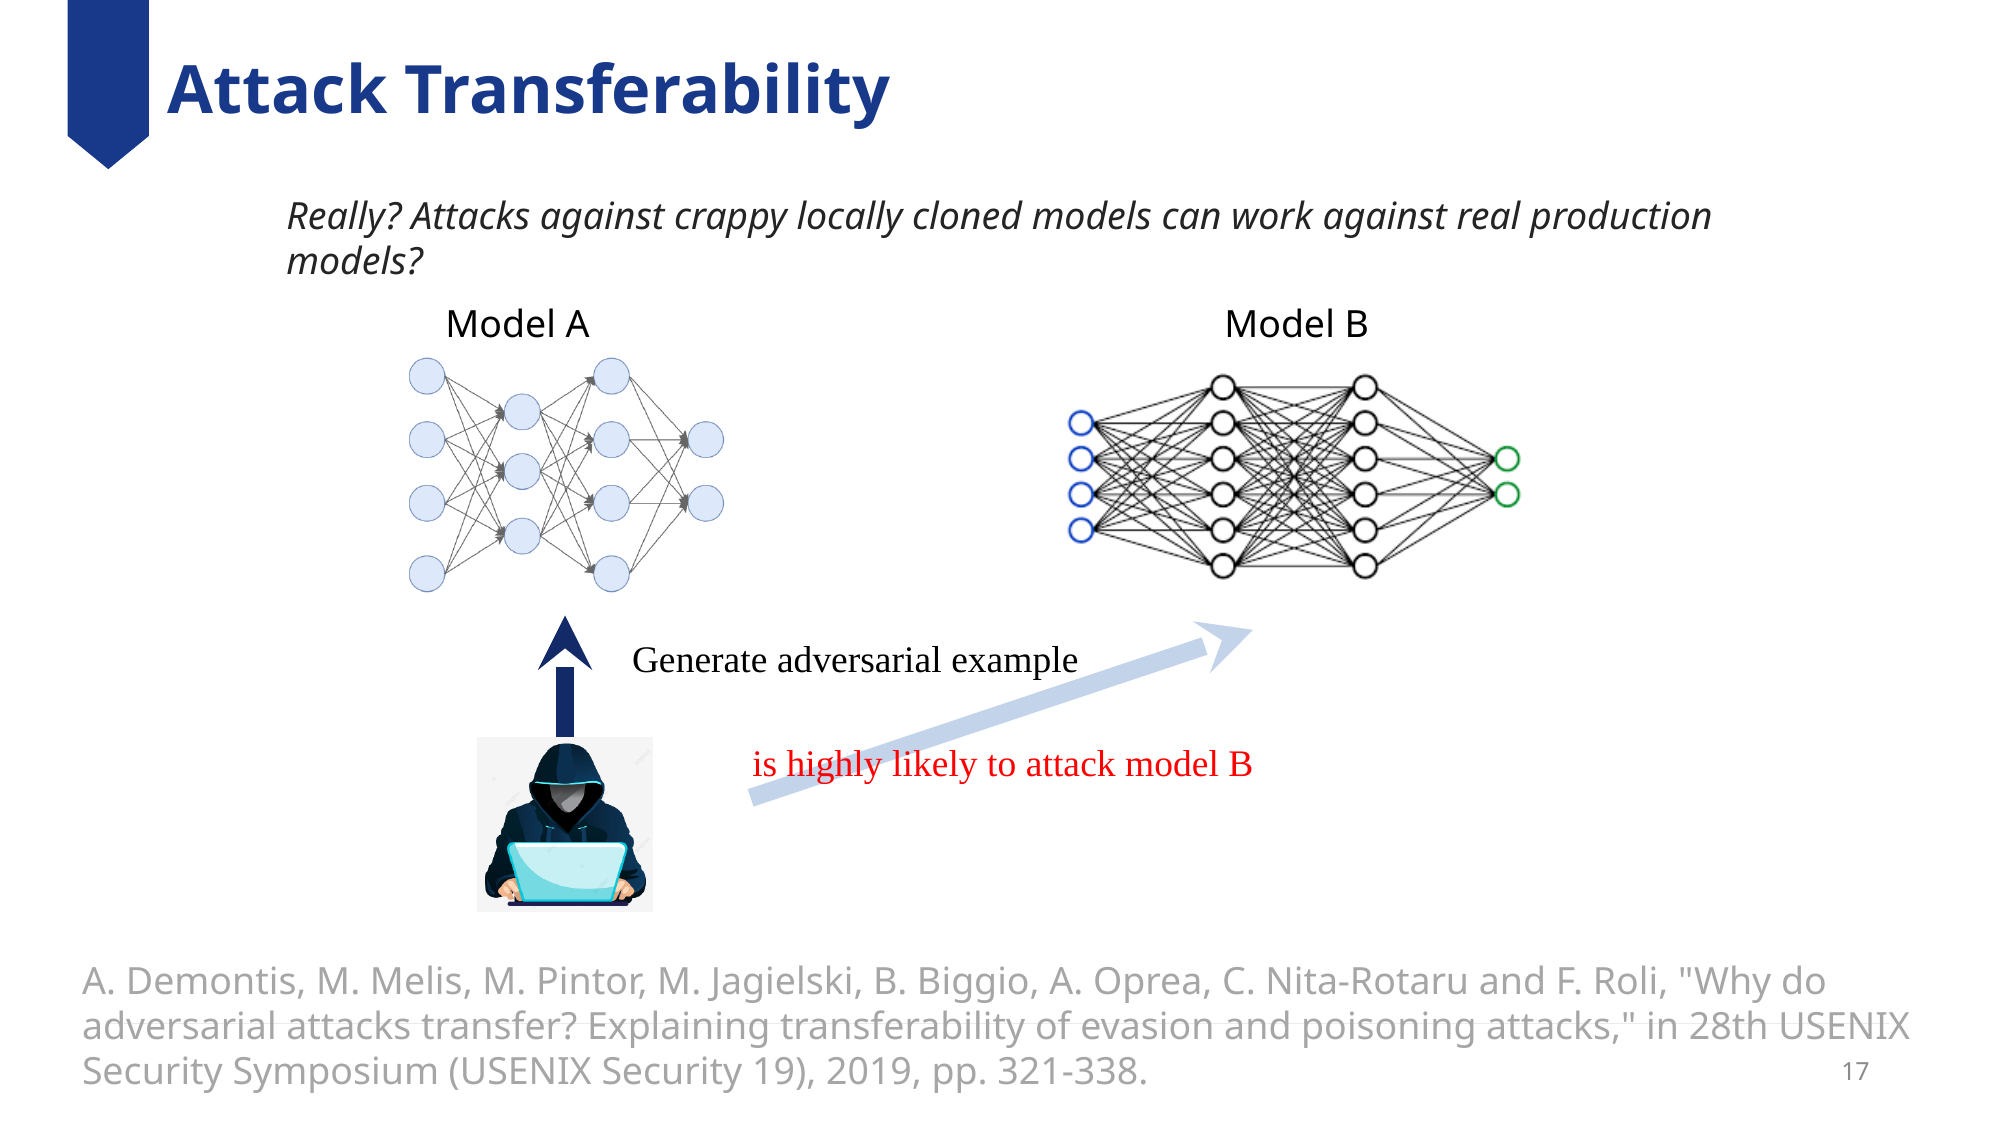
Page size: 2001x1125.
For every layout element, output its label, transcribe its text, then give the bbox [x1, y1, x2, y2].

text_box A. Demontis, M. Melis, M. Pintor, M. Jagielski, B. Biggio, A. Oprea, C. Nita-Rotaru and F. Roli, "Why do adversarial attacks transfer? Explaining transferability of evasion and poisoning attacks," in 28th USENIX Security Symposium (USENIX Security 19), 2019, pp. 321-338. [67, 949, 1976, 1100]
picture [477, 737, 653, 912]
text_box Model A [430, 292, 605, 338]
text_box Really? Attacks against crappy locally cloned models can work against real production models? [271, 184, 1863, 290]
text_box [750, 629, 1254, 798]
text_box Model B [1209, 292, 1385, 352]
picture [1045, 352, 1543, 602]
picture [379, 338, 751, 616]
title Attack Transferability [167, 22, 1966, 153]
